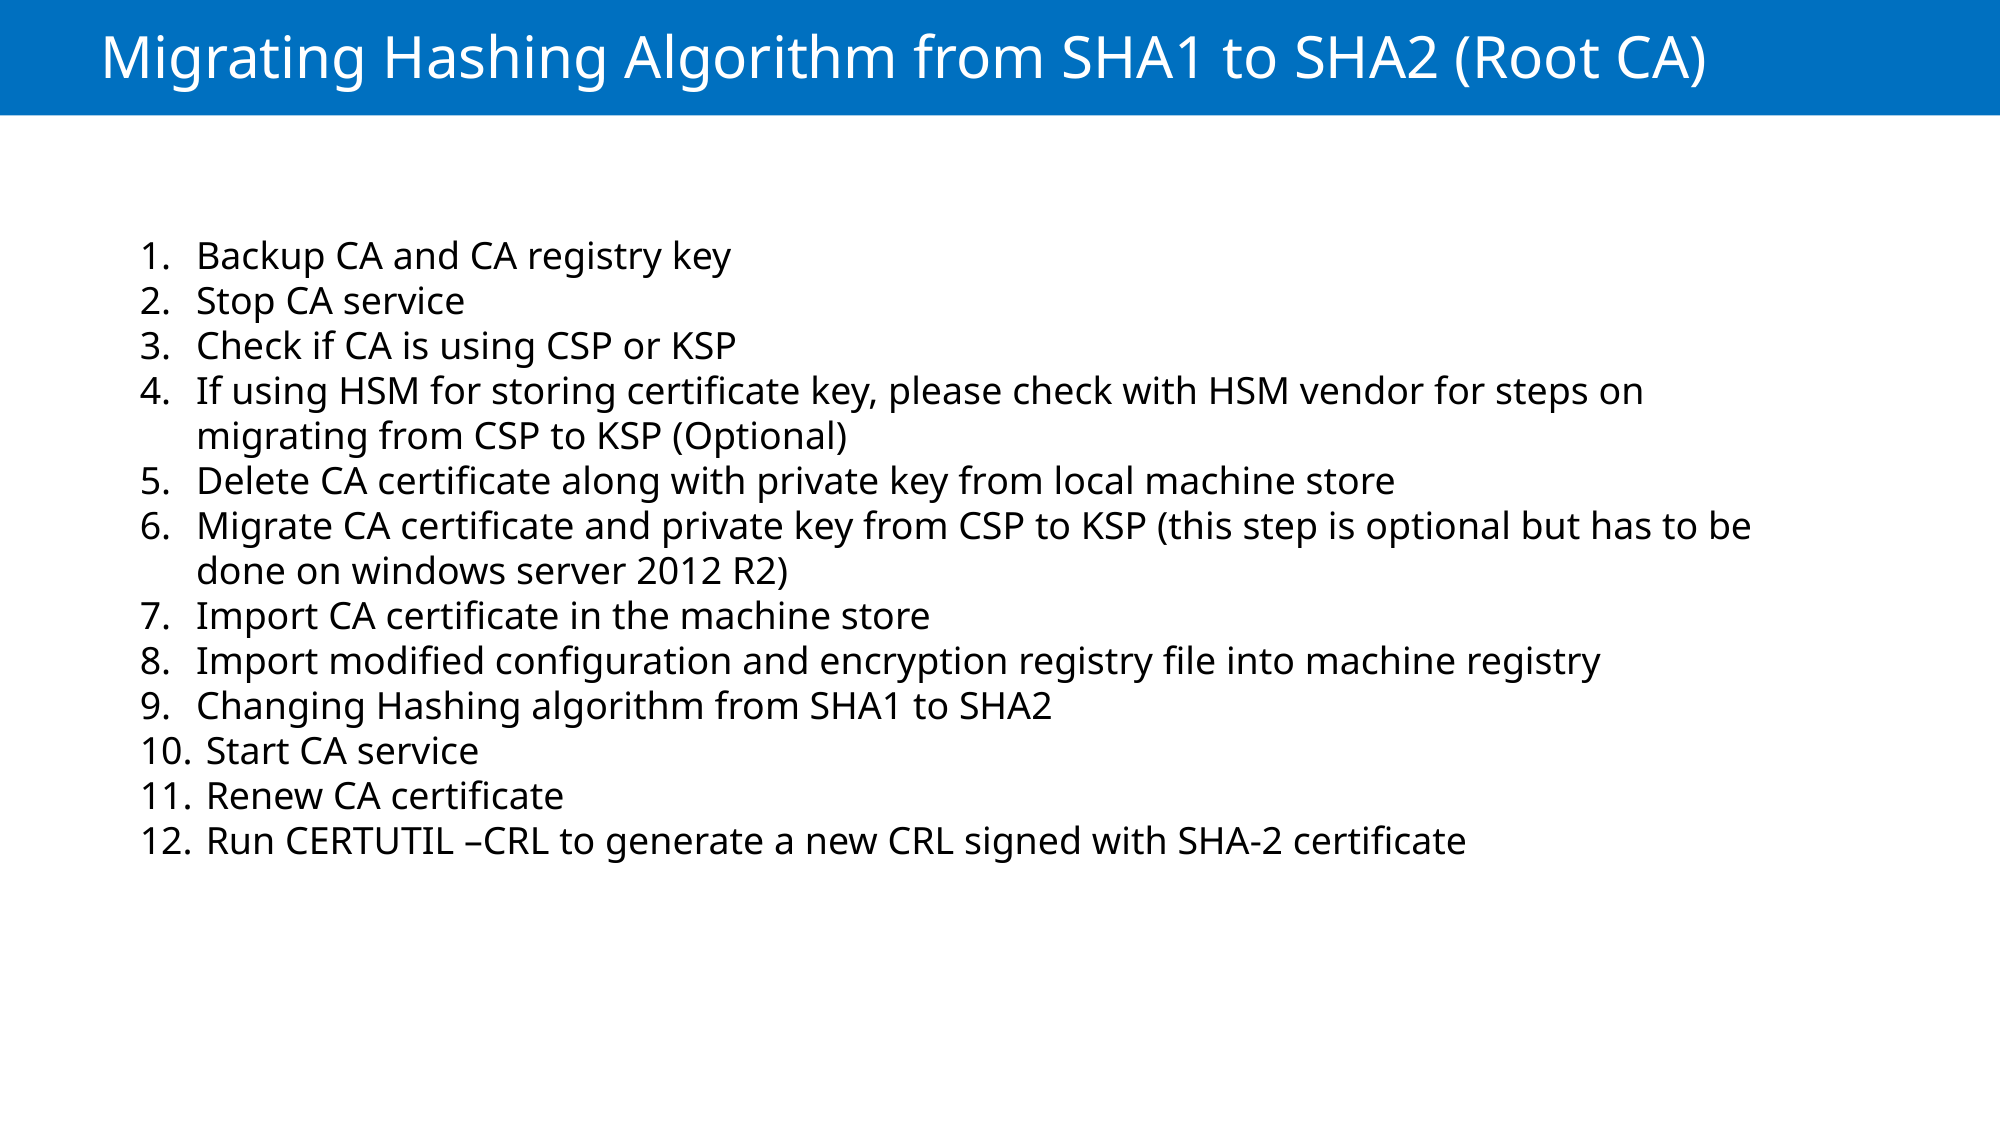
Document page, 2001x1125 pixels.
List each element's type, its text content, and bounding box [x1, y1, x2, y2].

text_box Backup CA and CA registry key Stop CA service Check if CA is using CSP or KSP If using HSM for storing certificate key, please check with HSM vendor for steps on migrating from CSP to KSP (Optional) Delete CA certificate along with private key from local machine store Migrate CA certificate and private key from CSP to KSP (this step is optional but has to be done on windows server 2012 R2) Import CA certificate in the machine store Import modified configuration and encryption registry file into machine registry Changing Hashing algorithm from SHA1 to SHA2 Start CA service Renew CA certificate Run CERTUTIL –CRL to generate a new CRL signed with SHA-2 certificate [125, 224, 1825, 915]
title Migrating Hashing Algorithm from SHA1 to SHA2 (Root CA) [100, 0, 1802, 122]
